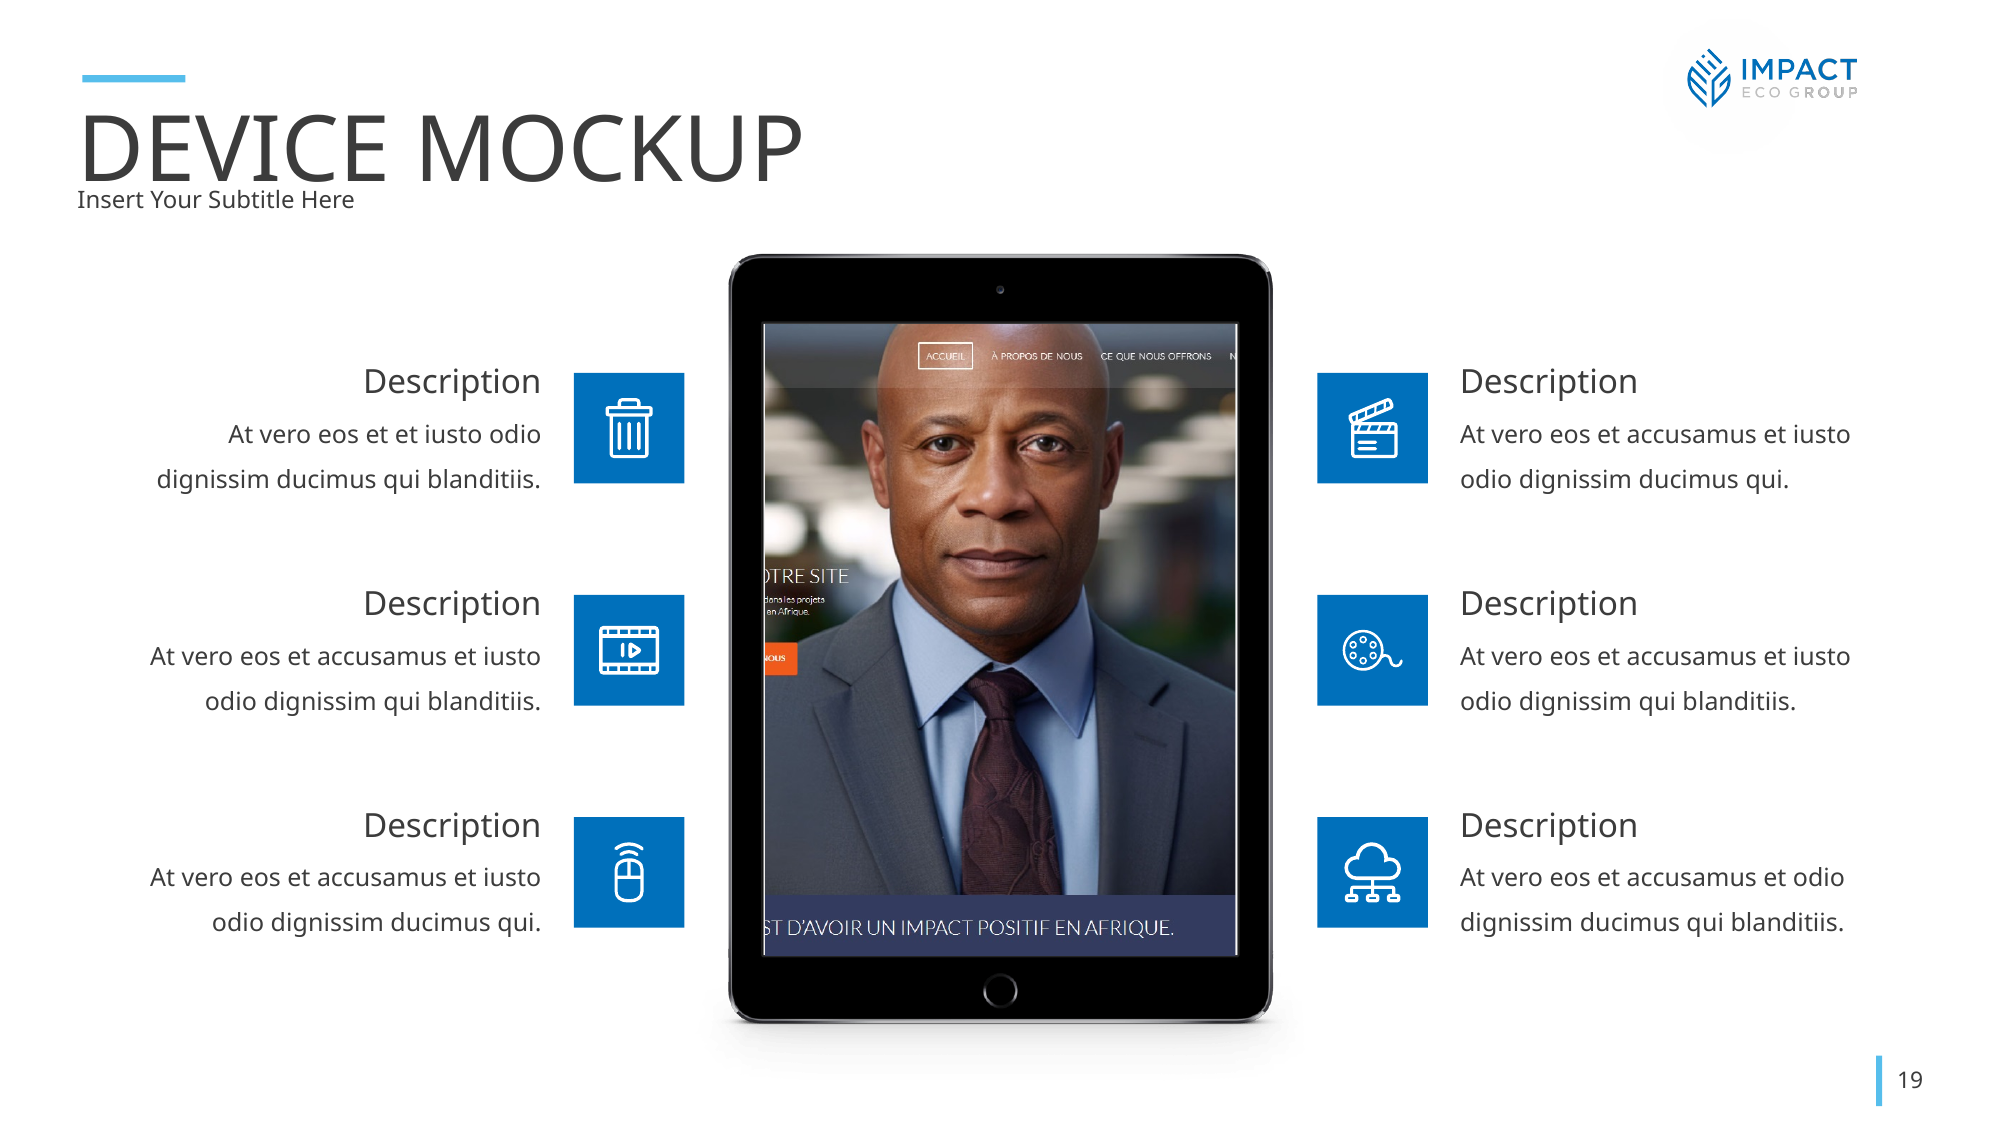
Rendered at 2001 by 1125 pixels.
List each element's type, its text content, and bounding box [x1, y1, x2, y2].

title DEVICE MOCKUP [62, 82, 1563, 179]
text_box [573, 372, 685, 484]
picture [695, 252, 1305, 1081]
text_box At vero eos et accusamus et iusto odio dignissim qui blanditiis. [114, 631, 557, 723]
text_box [605, 398, 653, 459]
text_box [1347, 398, 1398, 459]
text_box At vero eos et accusamus et iusto odio dignissim ducimus qui. [1445, 409, 1873, 501]
text_box At vero eos et accusamus et odio dignissim ducimus qui blanditiis. [1445, 852, 1873, 944]
picture [1640, 0, 1857, 182]
text_box At vero eos et accusamus et iusto odio dignissim ducimus qui. [114, 852, 557, 944]
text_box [599, 625, 660, 675]
text_box Description [1445, 357, 1934, 409]
text_box At vero eos et et iusto odio dignissim ducimus qui blanditiis. [114, 409, 557, 501]
text_box [573, 594, 685, 707]
subtitle Insert Your Subtitle Here [62, 179, 1563, 221]
text_box [1316, 372, 1429, 484]
text_box At vero eos et accusamus et iusto odio dignissim qui blanditiis. [1445, 631, 1873, 723]
text_box [1344, 842, 1401, 903]
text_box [614, 842, 645, 903]
slide_number 19 [1882, 1050, 1954, 1111]
text_box Description [68, 579, 557, 631]
text_box [1316, 594, 1429, 707]
text_box Description [68, 357, 557, 409]
text_box Description [1445, 801, 1934, 852]
text_box Description [1445, 579, 1934, 631]
text_box [1316, 816, 1429, 929]
text_box [573, 816, 685, 929]
text_box Description [68, 801, 557, 852]
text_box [1342, 629, 1403, 671]
